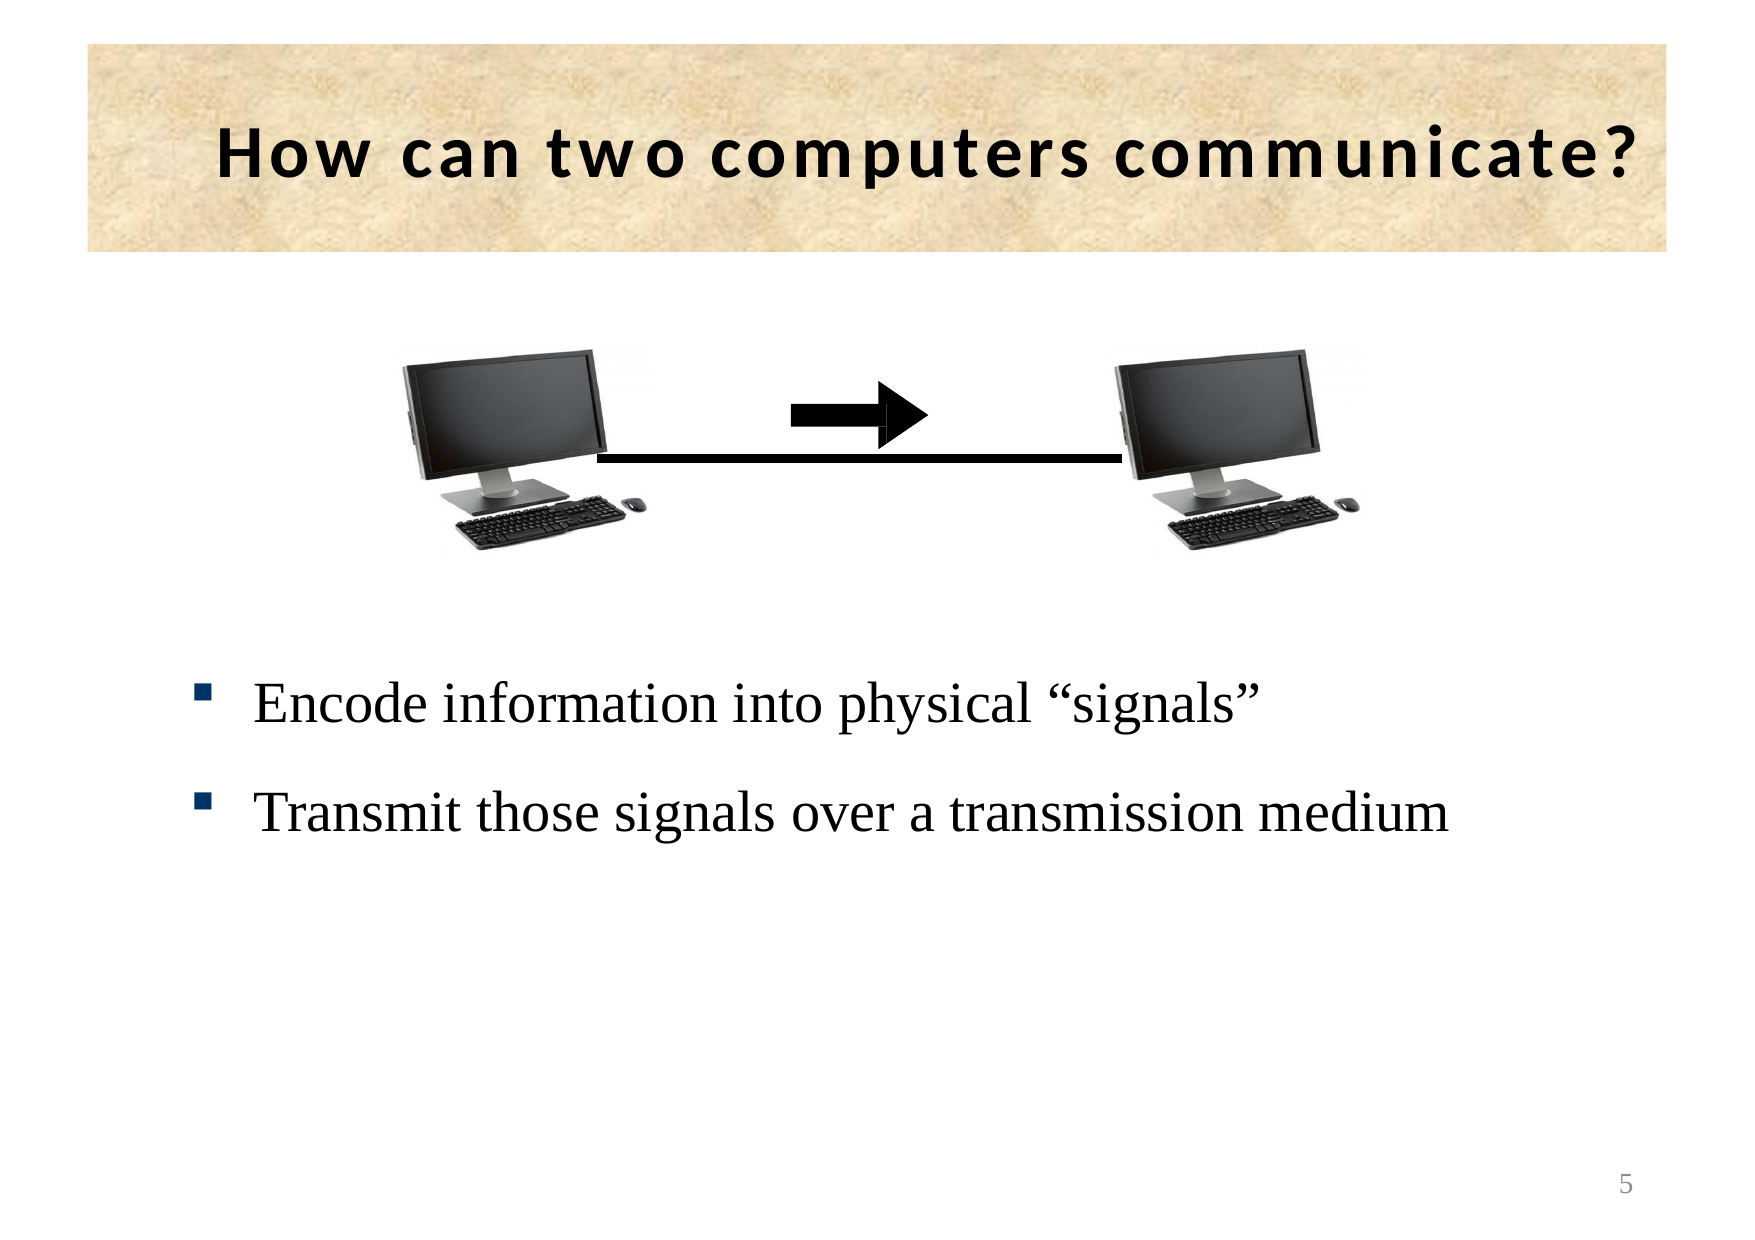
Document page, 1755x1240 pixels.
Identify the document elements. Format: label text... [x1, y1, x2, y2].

text_box [790, 380, 929, 450]
slide_number 5 [1238, 844, 1634, 1240]
text_box [396, 344, 653, 555]
title How can two computers communicate? [87, 44, 1667, 252]
text_box [1108, 344, 1366, 555]
text_box Encode information into physical “signals” Transmit those signals over a transmission medium [189, 664, 1640, 844]
